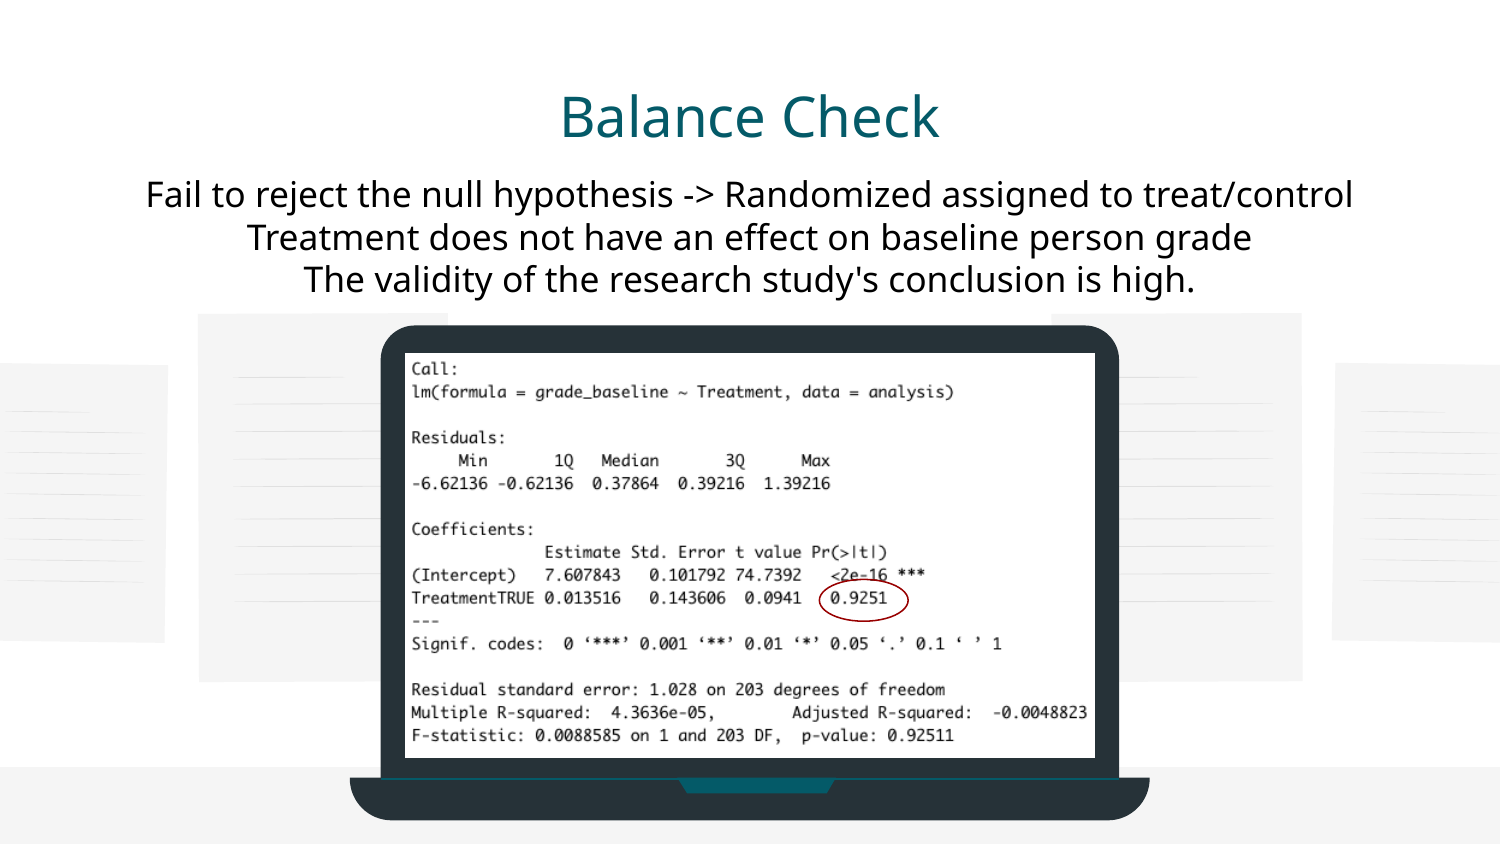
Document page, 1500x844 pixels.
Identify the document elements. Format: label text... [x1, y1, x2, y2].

subtitle Fail to reject the null hypothesis -> Randomized assigned to treat/control Treatment does not have an effect on baseline person grade The validity of the research study's conclusion is high. [71, 151, 1429, 315]
title Balance Check [117, 88, 1382, 142]
picture [404, 353, 1095, 758]
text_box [349, 325, 1150, 821]
